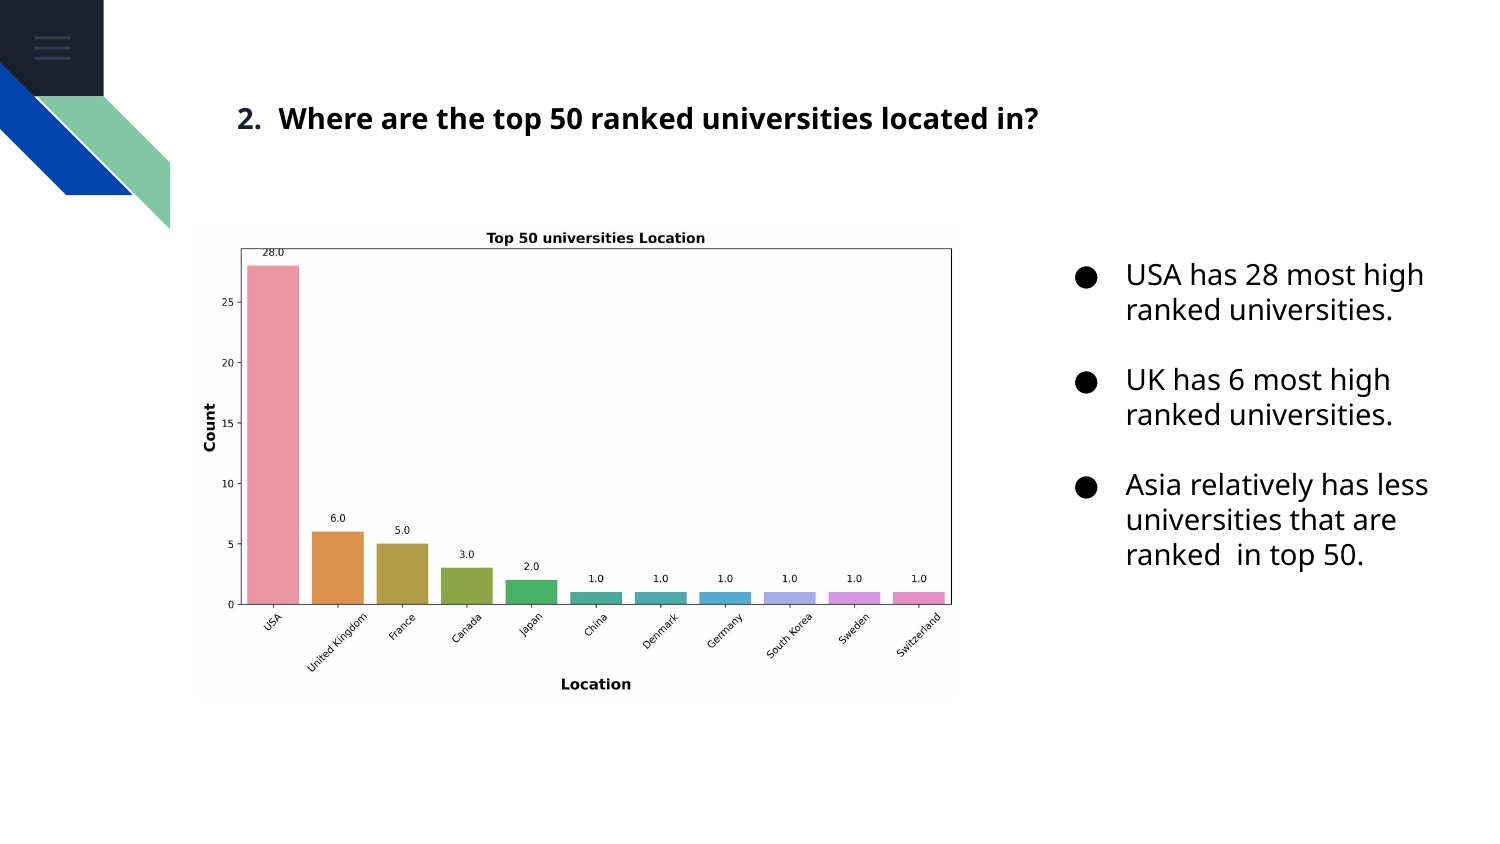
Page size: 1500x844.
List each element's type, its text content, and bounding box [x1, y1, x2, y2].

text_box USA has 28 most high ranked universities. UK has 6 most high ranked universities. Asia relatively has less universities that are ranked in top 50. [1035, 241, 1471, 587]
title 2. Where are the top 50 ranked universities located in? [146, 72, 1338, 226]
picture [195, 225, 958, 699]
